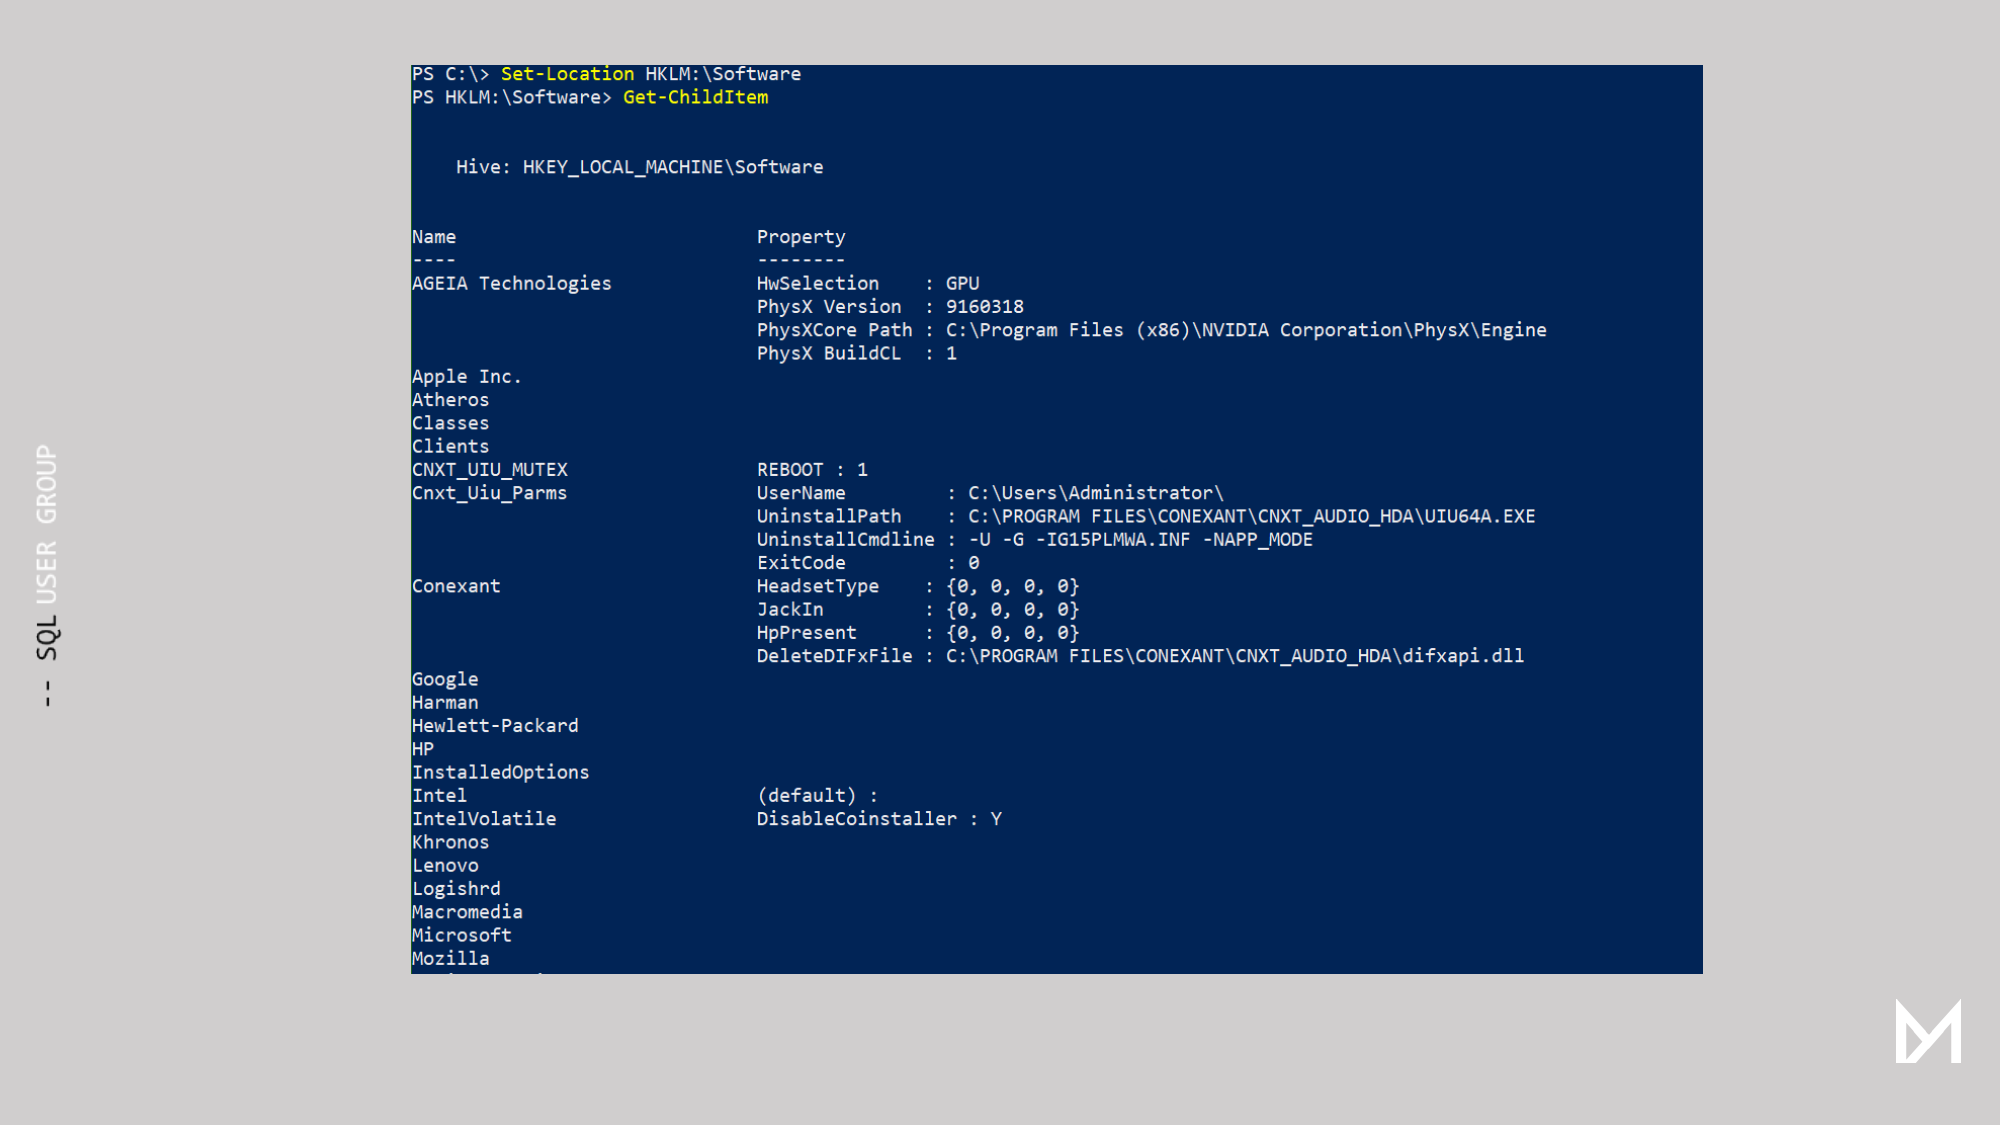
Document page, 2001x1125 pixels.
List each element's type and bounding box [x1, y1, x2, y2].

picture [411, 65, 1703, 974]
picture [1896, 999, 1961, 1063]
picture [18, 423, 83, 732]
